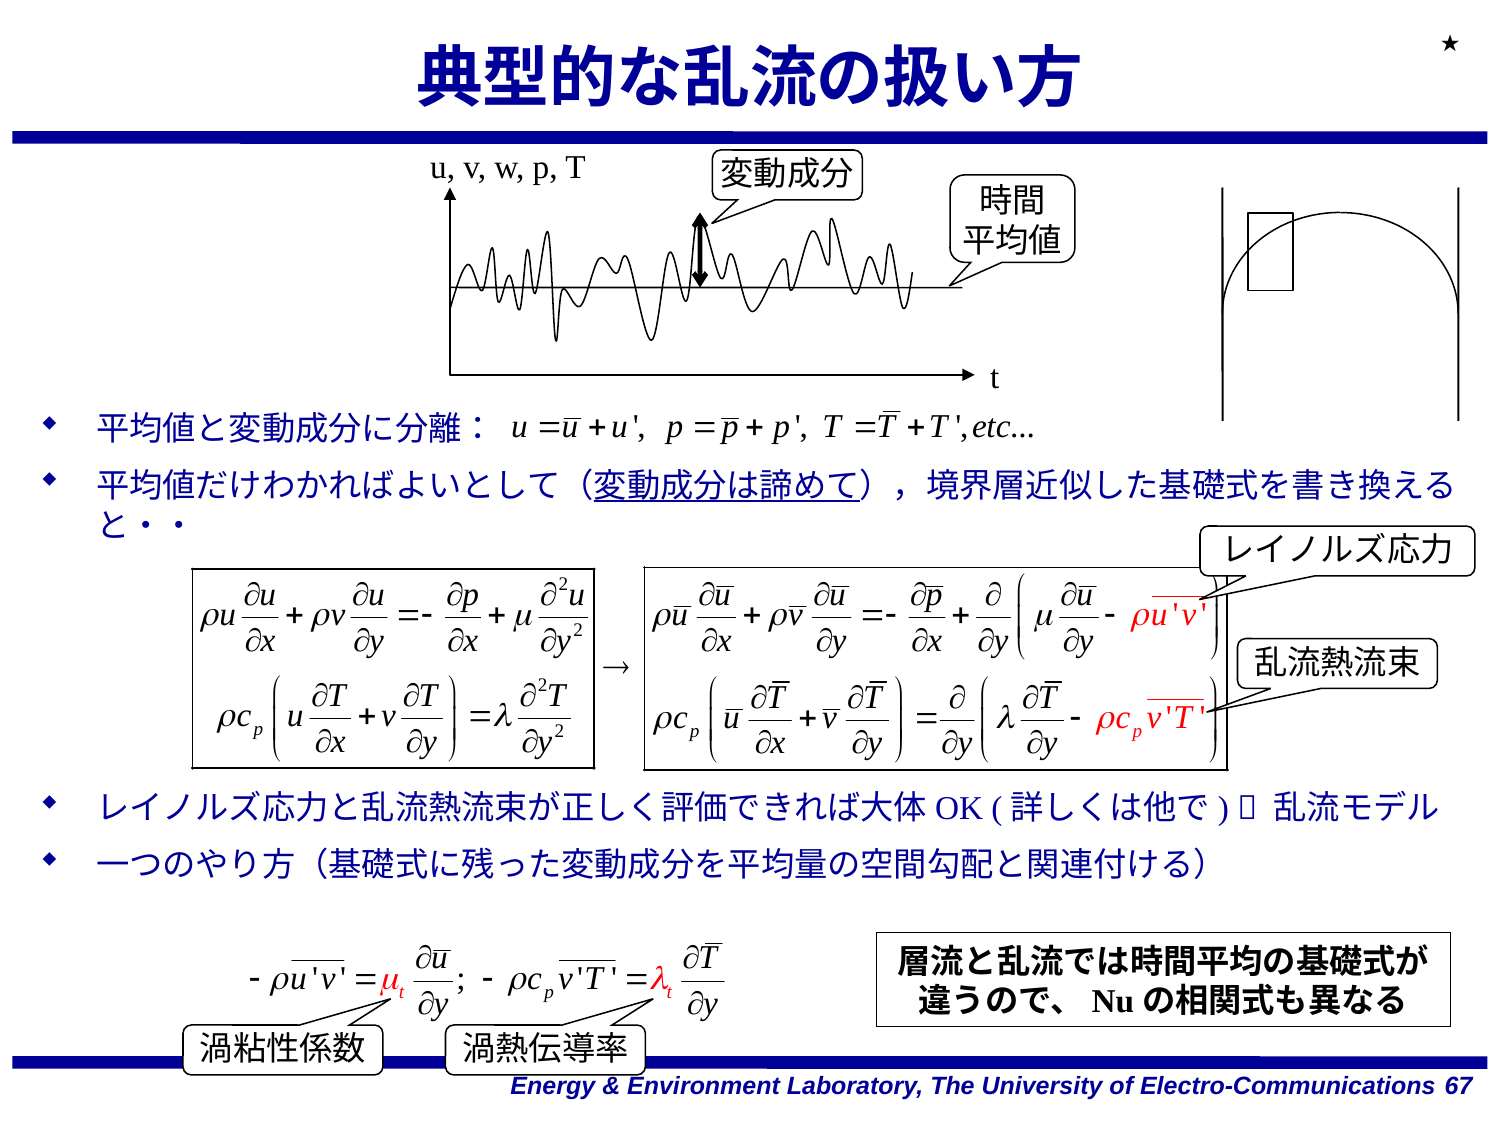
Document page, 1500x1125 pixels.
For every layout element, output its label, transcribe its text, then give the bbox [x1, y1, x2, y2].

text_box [187, 562, 1234, 775]
title 典型的な乱流の扱い方 [12, 12, 1488, 138]
text_box [449, 288, 975, 382]
text_box [689, 217, 699, 287]
text_box [692, 212, 708, 288]
text_box 乱流熱流束 [1234, 638, 1438, 707]
text_box [677, 268, 690, 287]
text_box [522, 249, 533, 287]
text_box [1222, 187, 1459, 421]
text_box ★ [1425, 11, 1476, 66]
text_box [508, 406, 1038, 450]
text_box レイノルズ応力 [1200, 526, 1475, 593]
text_box 渦粘性係数 [182, 1024, 383, 1075]
text_box [898, 288, 910, 309]
text_box [701, 218, 913, 287]
text_box [449, 288, 714, 342]
text_box [537, 231, 553, 287]
text_box t [975, 347, 1015, 403]
text_box 時間 平均値 [949, 174, 1075, 286]
text_box [741, 288, 768, 312]
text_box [245, 937, 729, 1027]
text_box [662, 252, 681, 287]
text_box 層流と乱流では時間平均の基礎式が違うので、Nuの相関式も異なる [876, 932, 1451, 1027]
text_box [588, 255, 636, 287]
text_box 渦熱伝導率 [445, 1027, 646, 1075]
text_box u, v, w, p, T [415, 137, 601, 193]
text_box 変動成分 [711, 149, 863, 224]
text_box [504, 275, 514, 287]
text_box [456, 264, 479, 287]
list 平均値と変動成分に分離： 平均値だけわかればよいとして（変動成分は諦めて），境界層近似した基礎式を書き換えると・・ レイノルズ応力と乱流熱流束が正しく評価できれば大体OK (詳しくは他で)  乱流モデル 一つのやり方（基礎式に残った変動成分を平均量の空間勾配と関連付ける） [24, 399, 1475, 1013]
text_box [443, 193, 665, 308]
text_box [483, 247, 497, 287]
text_box [851, 288, 860, 294]
